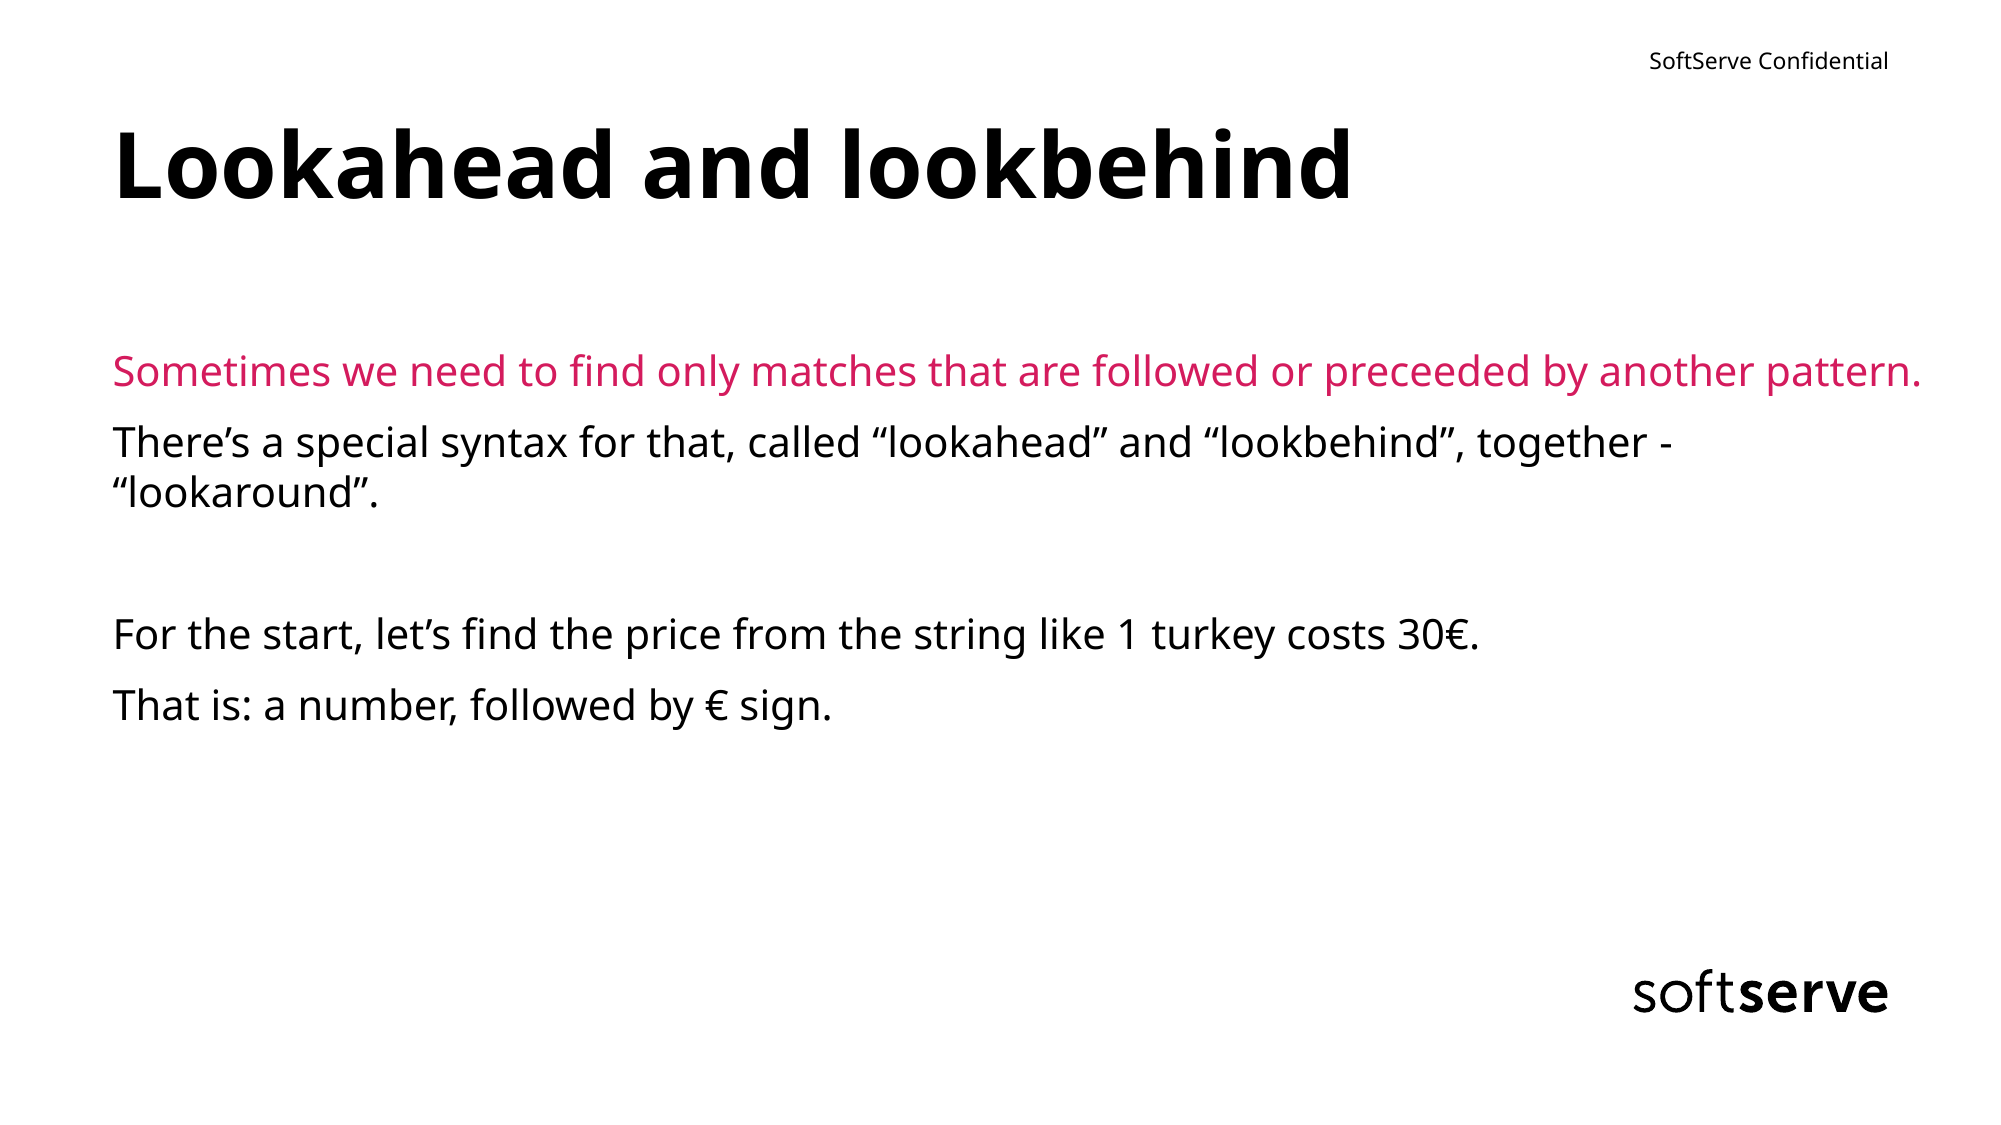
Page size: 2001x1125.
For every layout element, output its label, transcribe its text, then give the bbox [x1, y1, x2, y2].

title Lookahead and lookbehind [112, 112, 1888, 225]
list Sometimes we need to find only matches that are followed or preceeded by another pattern. There’s a special syntax for that, called “lookahead” and “lookbehind”, together - “lookaround”. For the start, let’s find the price from the string like 1 turkey costs 30€. That is: a number, followed by € sign. [112, 337, 1949, 900]
